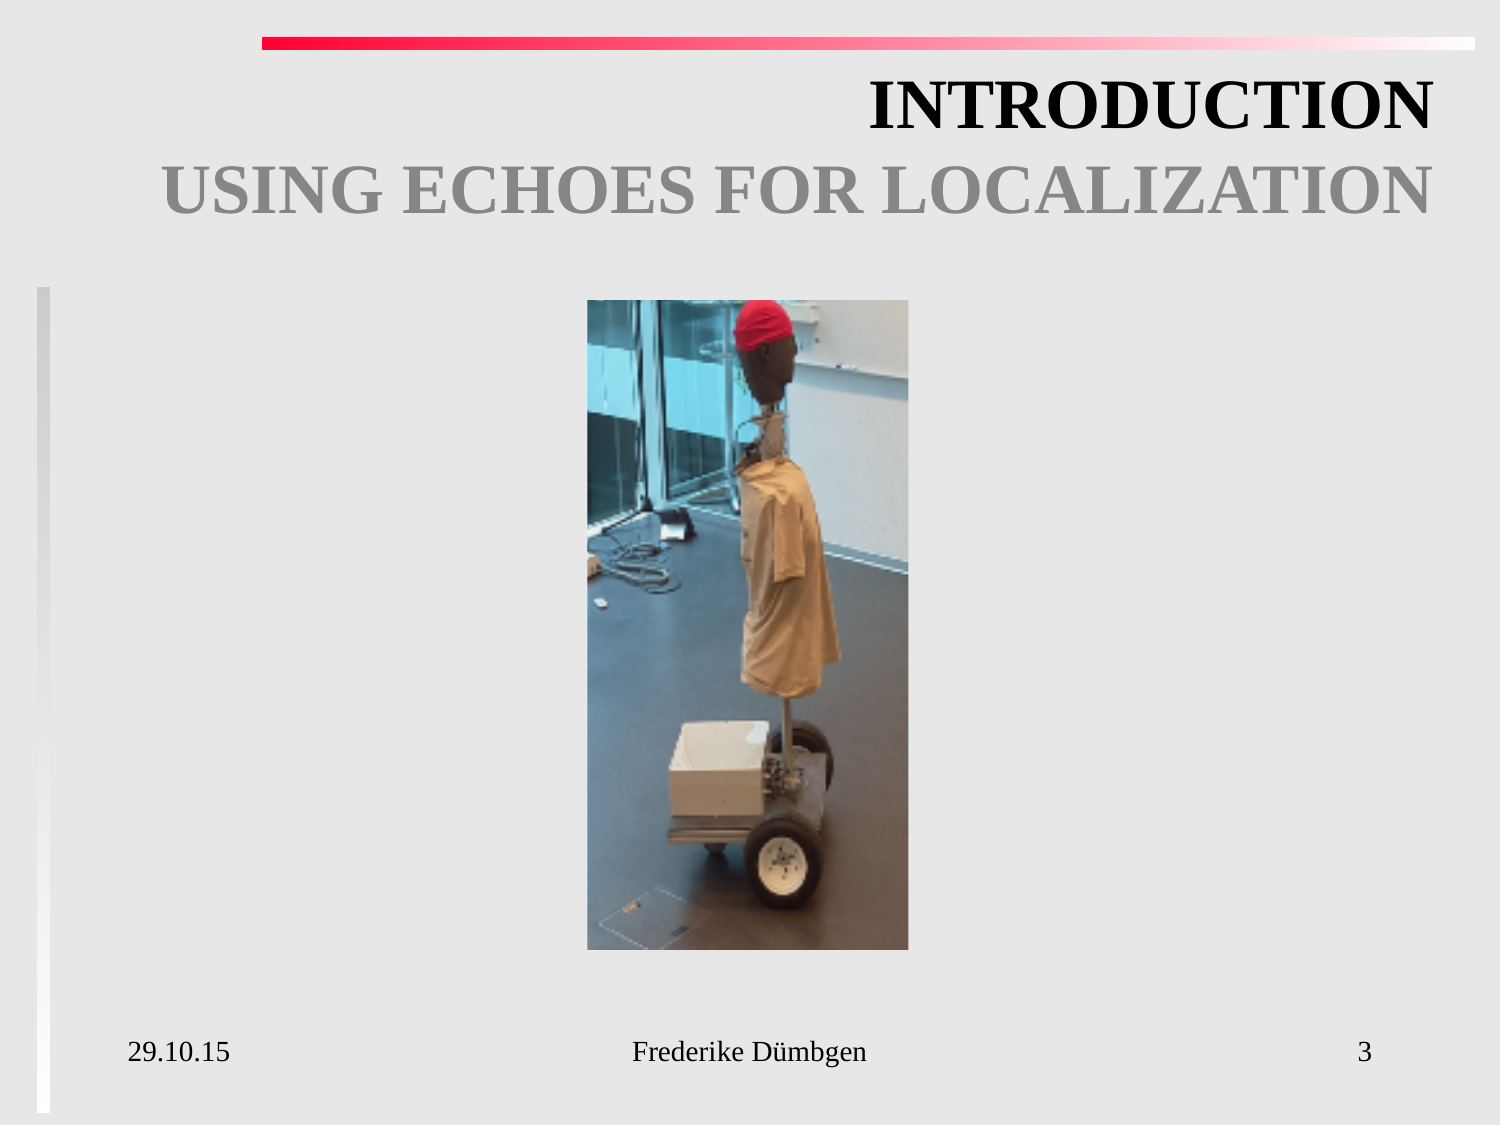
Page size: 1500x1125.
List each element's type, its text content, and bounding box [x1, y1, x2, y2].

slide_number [112, 1025, 425, 1100]
title INTRODUCTION USING ECHOES FOR LOCALIZATION [75, 50, 1450, 313]
slide_number 3 [1074, 1025, 1388, 1100]
footer Frederike Dümbgen [512, 1025, 988, 1100]
picture [587, 299, 909, 950]
